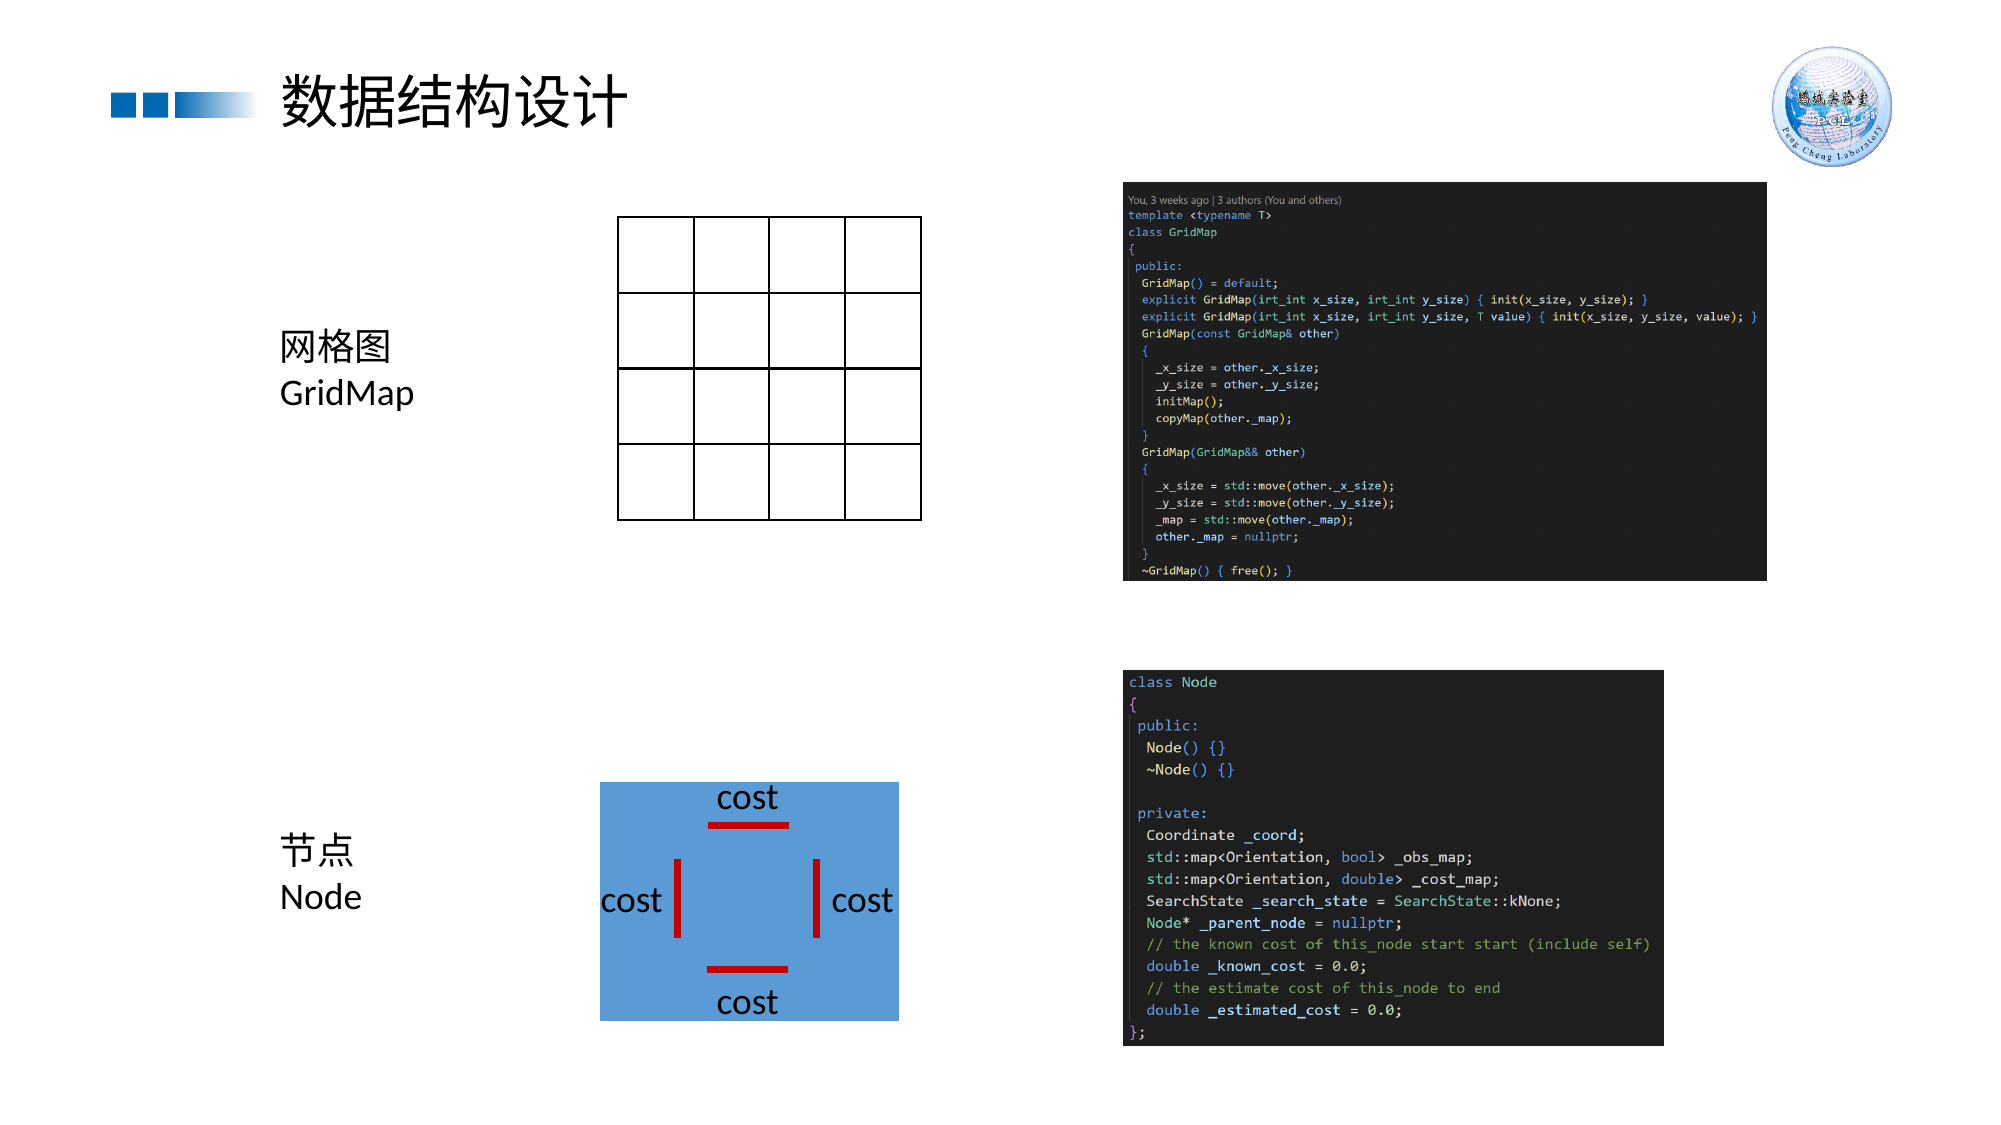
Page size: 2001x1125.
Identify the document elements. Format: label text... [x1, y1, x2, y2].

text_box 节点 Node [265, 819, 406, 924]
text_box cost [817, 868, 909, 928]
text_box cost [701, 764, 794, 825]
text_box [617, 217, 921, 520]
picture [1123, 670, 1664, 1046]
picture [1771, 46, 1892, 167]
text_box cost [585, 868, 677, 928]
picture [1123, 182, 1767, 581]
text_box 数据结构设计 [265, 57, 645, 143]
text_box [600, 782, 899, 1021]
text_box 网格图GridMap [265, 315, 437, 421]
text_box cost [701, 969, 794, 1030]
